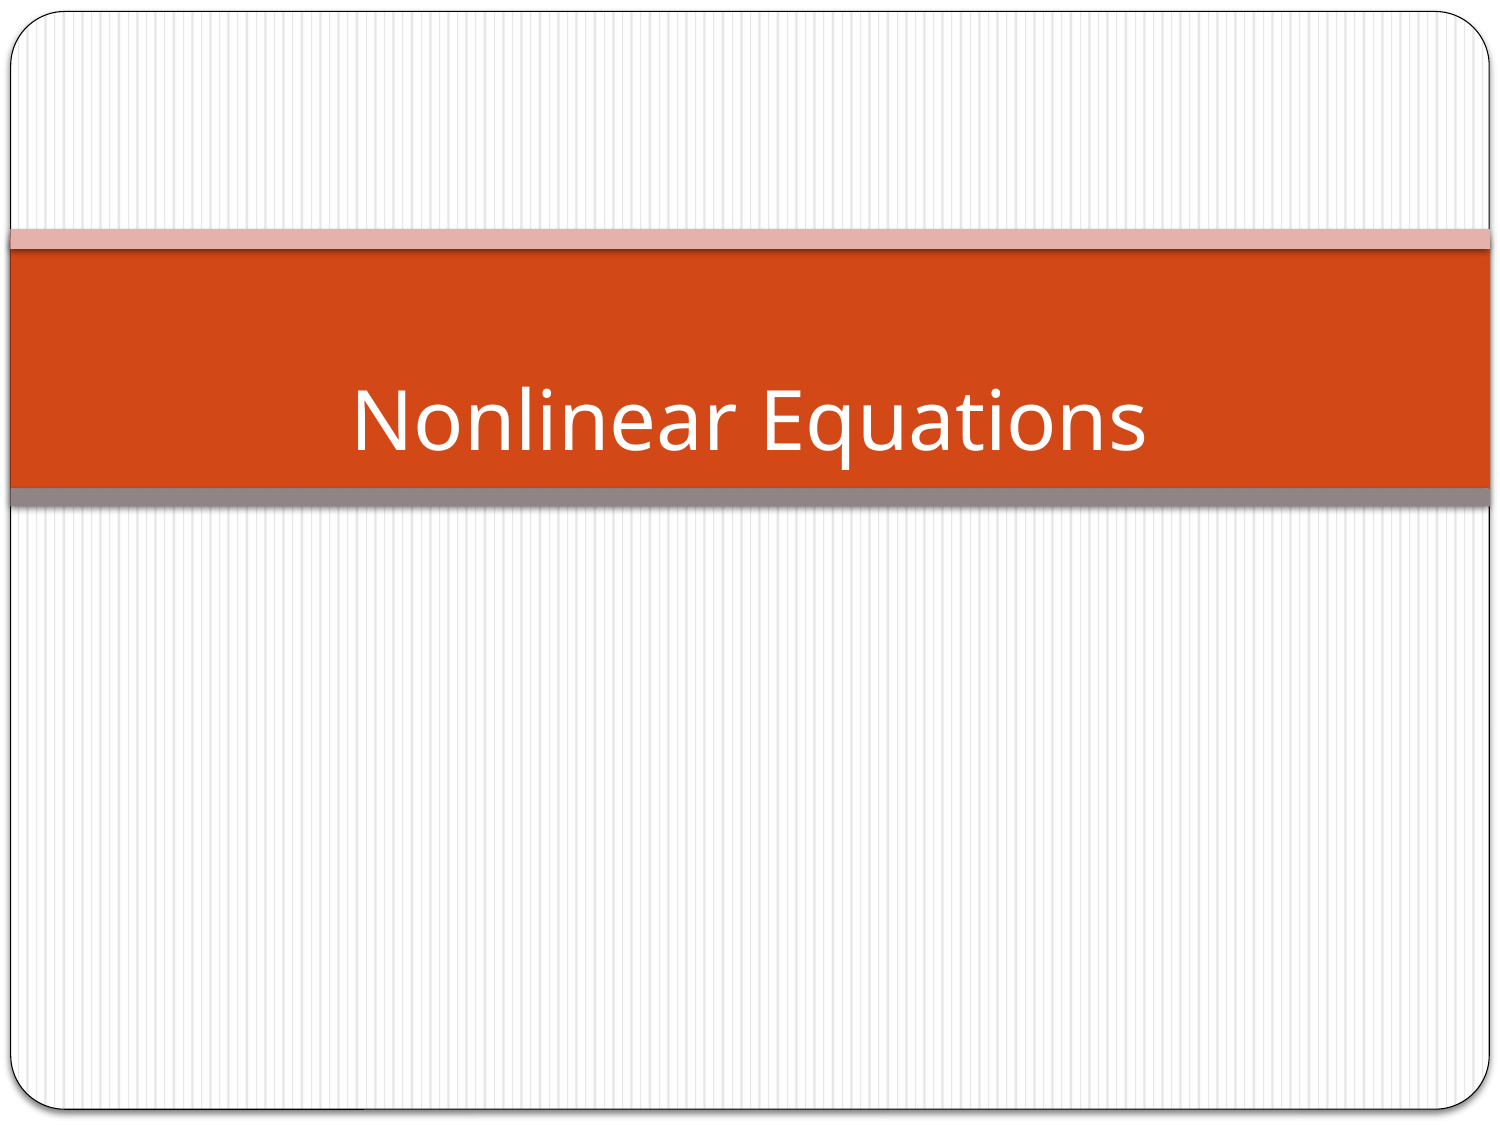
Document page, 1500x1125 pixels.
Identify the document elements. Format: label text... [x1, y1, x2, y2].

title Nonlinear Equations [75, 299, 1425, 542]
